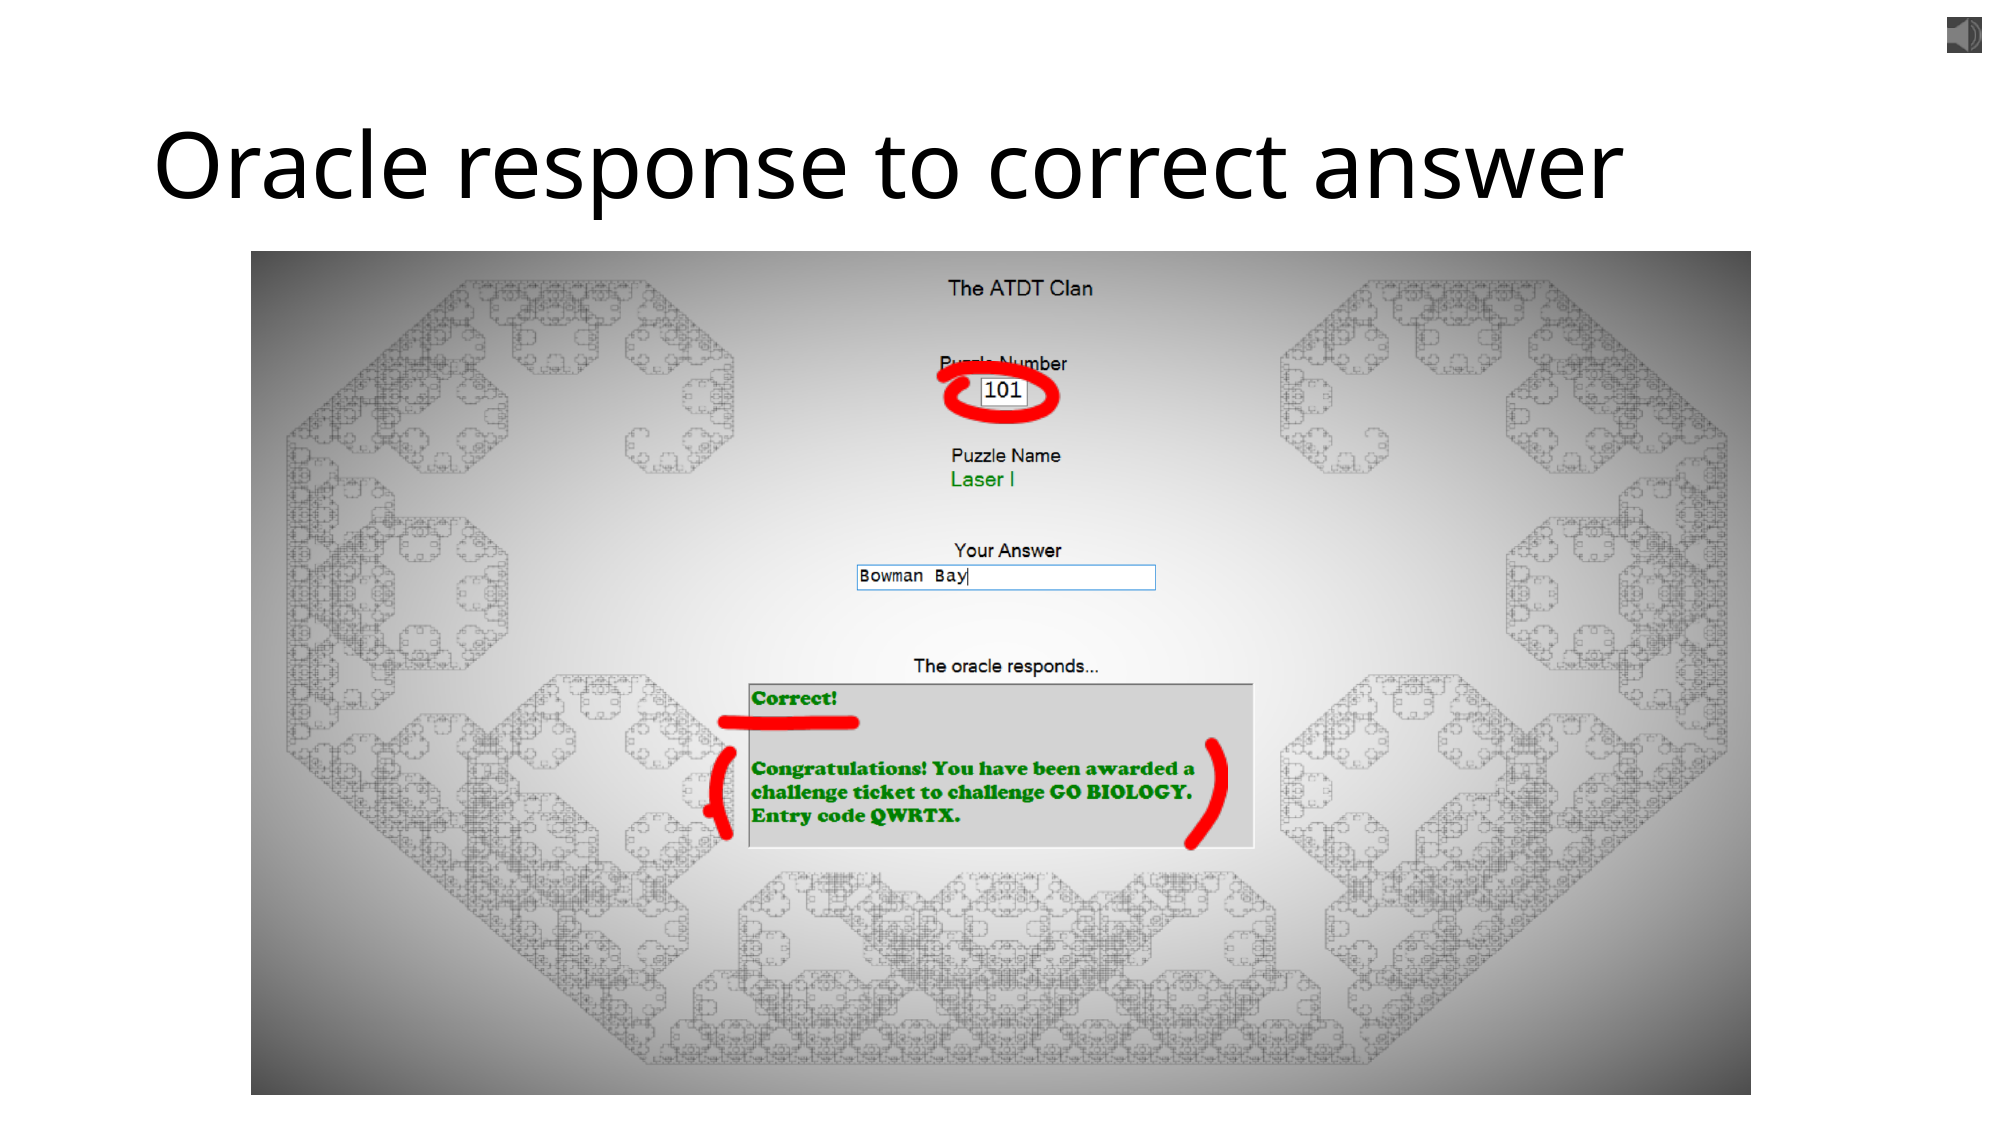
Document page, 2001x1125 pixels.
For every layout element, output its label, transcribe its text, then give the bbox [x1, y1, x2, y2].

picture [251, 251, 1751, 1095]
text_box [1945, 16, 1984, 55]
title Oracle response to correct answer [137, 59, 1863, 278]
